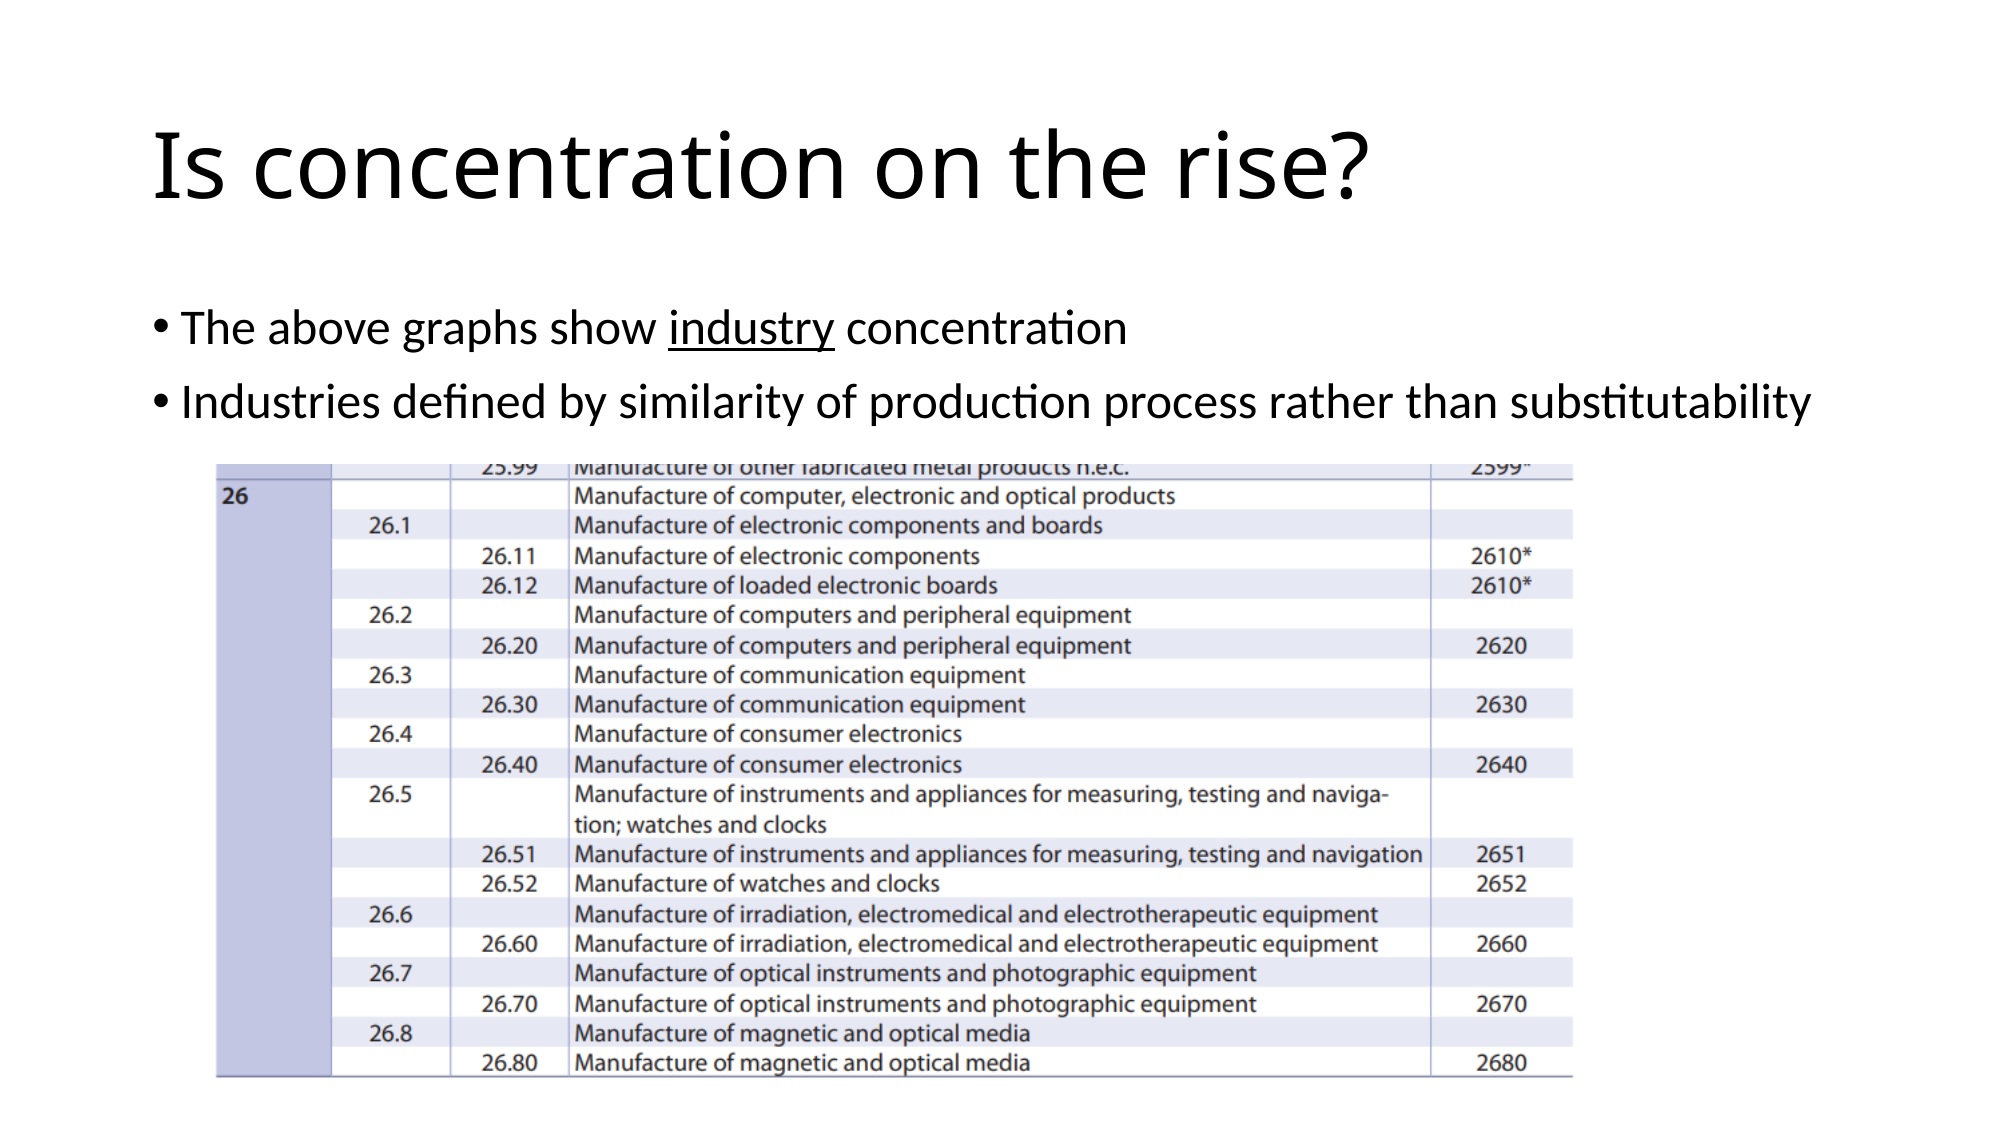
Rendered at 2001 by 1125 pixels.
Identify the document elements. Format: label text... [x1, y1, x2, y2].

title Is concentration on the rise? [137, 59, 1863, 278]
picture [196, 464, 1616, 1099]
list The above graphs show industry concentration Industries defined by similarity of production process rather than substitutability [137, 293, 1863, 1066]
